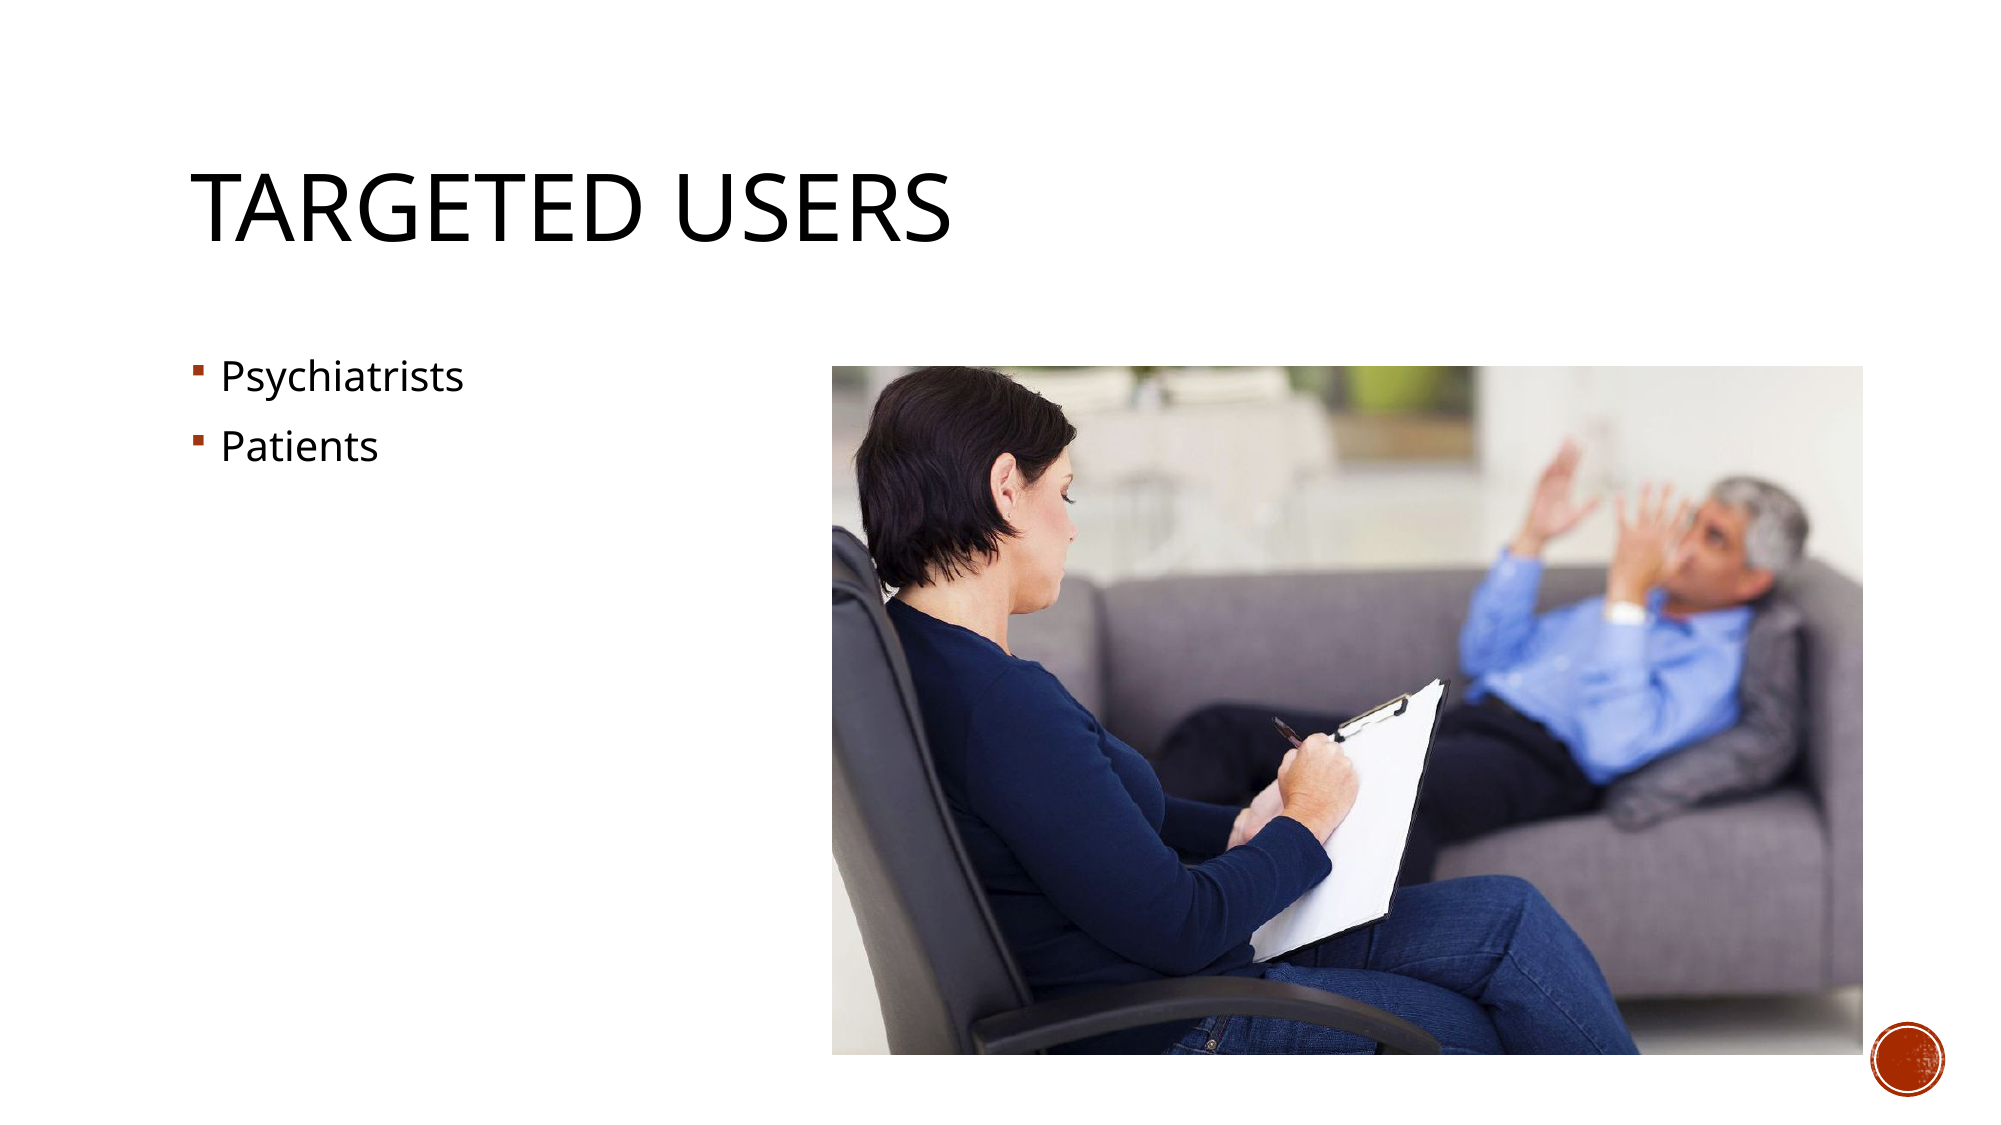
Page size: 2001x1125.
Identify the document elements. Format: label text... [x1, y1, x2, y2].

picture [832, 366, 1863, 1055]
title Targeted users [175, 79, 1826, 344]
list Psychiatrists Patients [175, 348, 1826, 1013]
